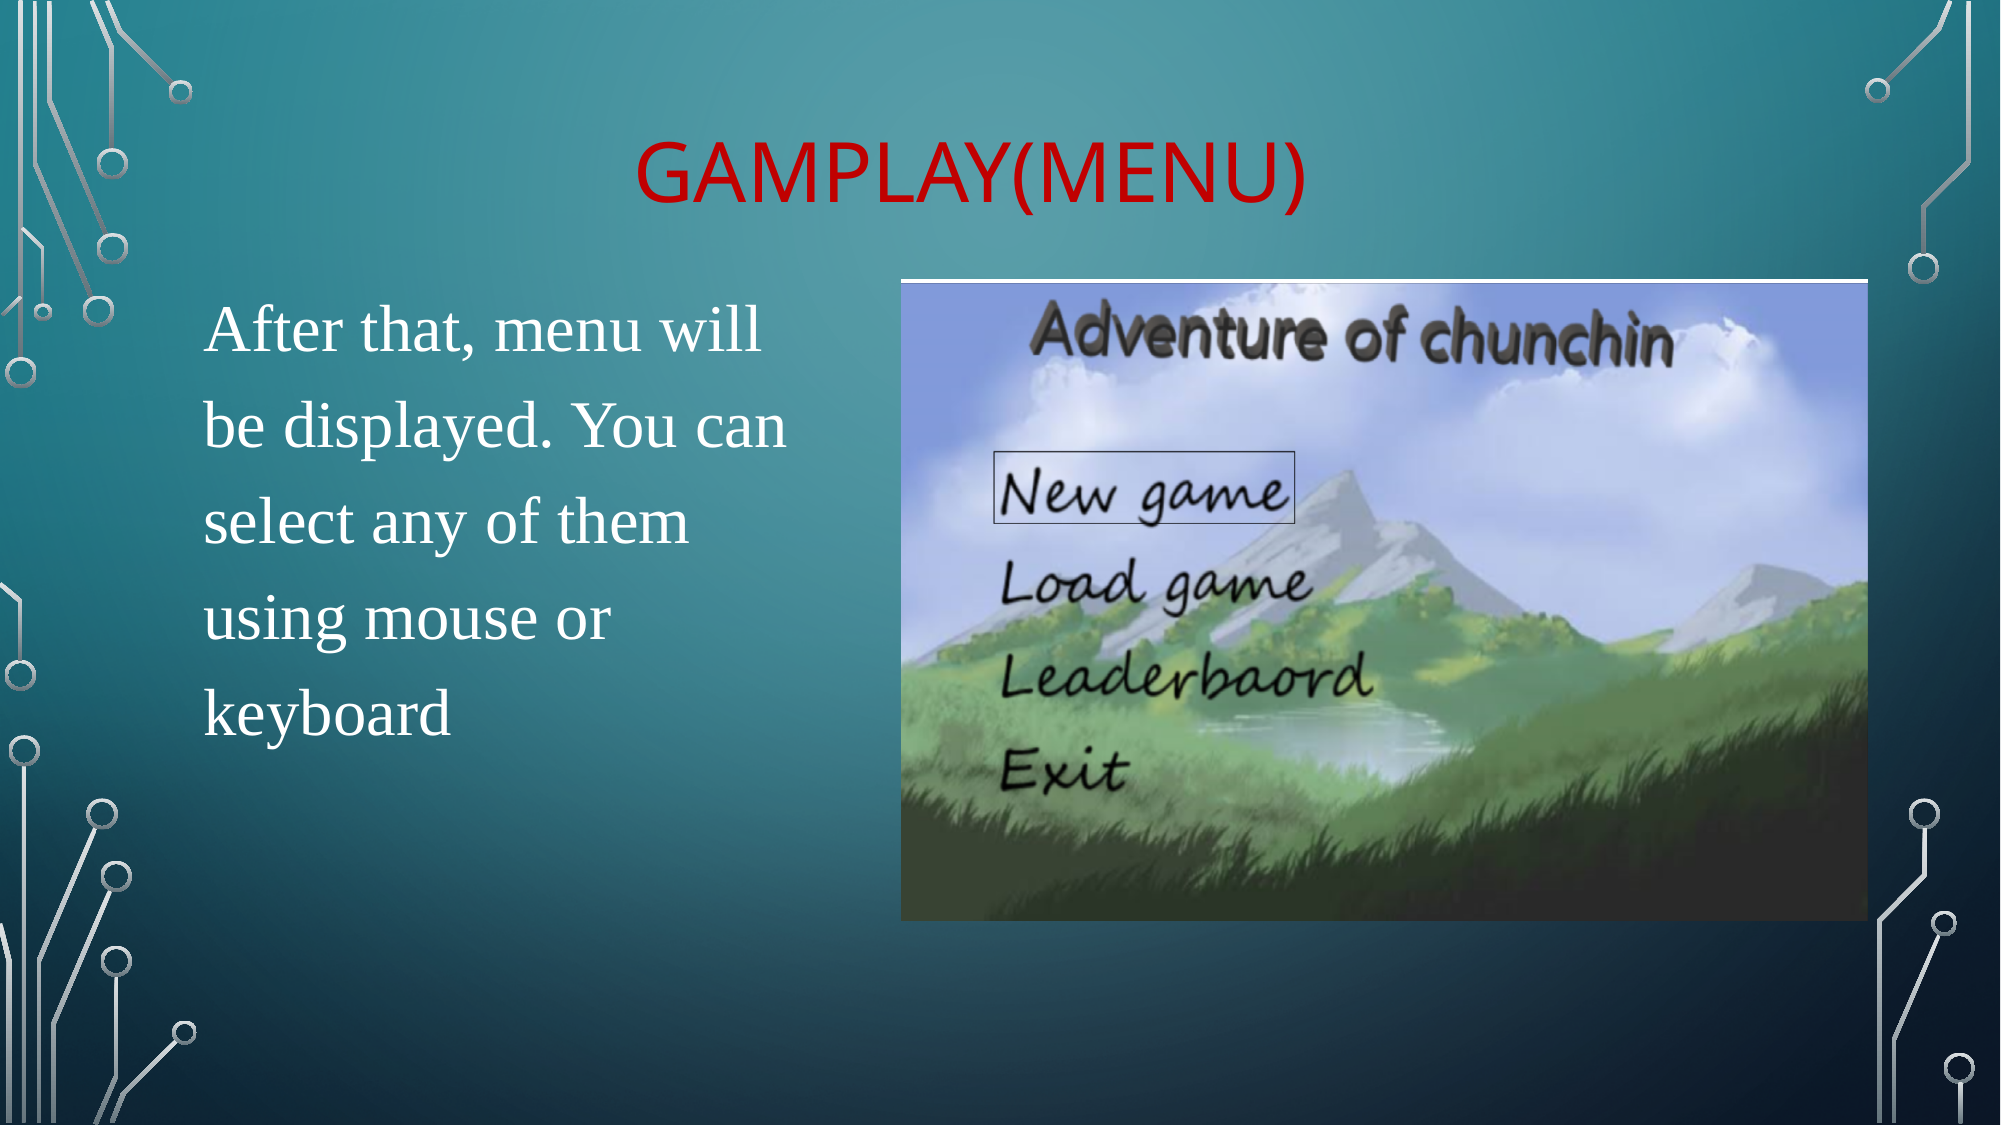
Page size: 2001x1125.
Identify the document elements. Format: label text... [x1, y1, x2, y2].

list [900, 279, 1868, 921]
list After that, menu will be displayed. You can select any of them using mouse or keyboard [188, 260, 842, 950]
title Gamplay(menu) [188, 99, 1784, 229]
